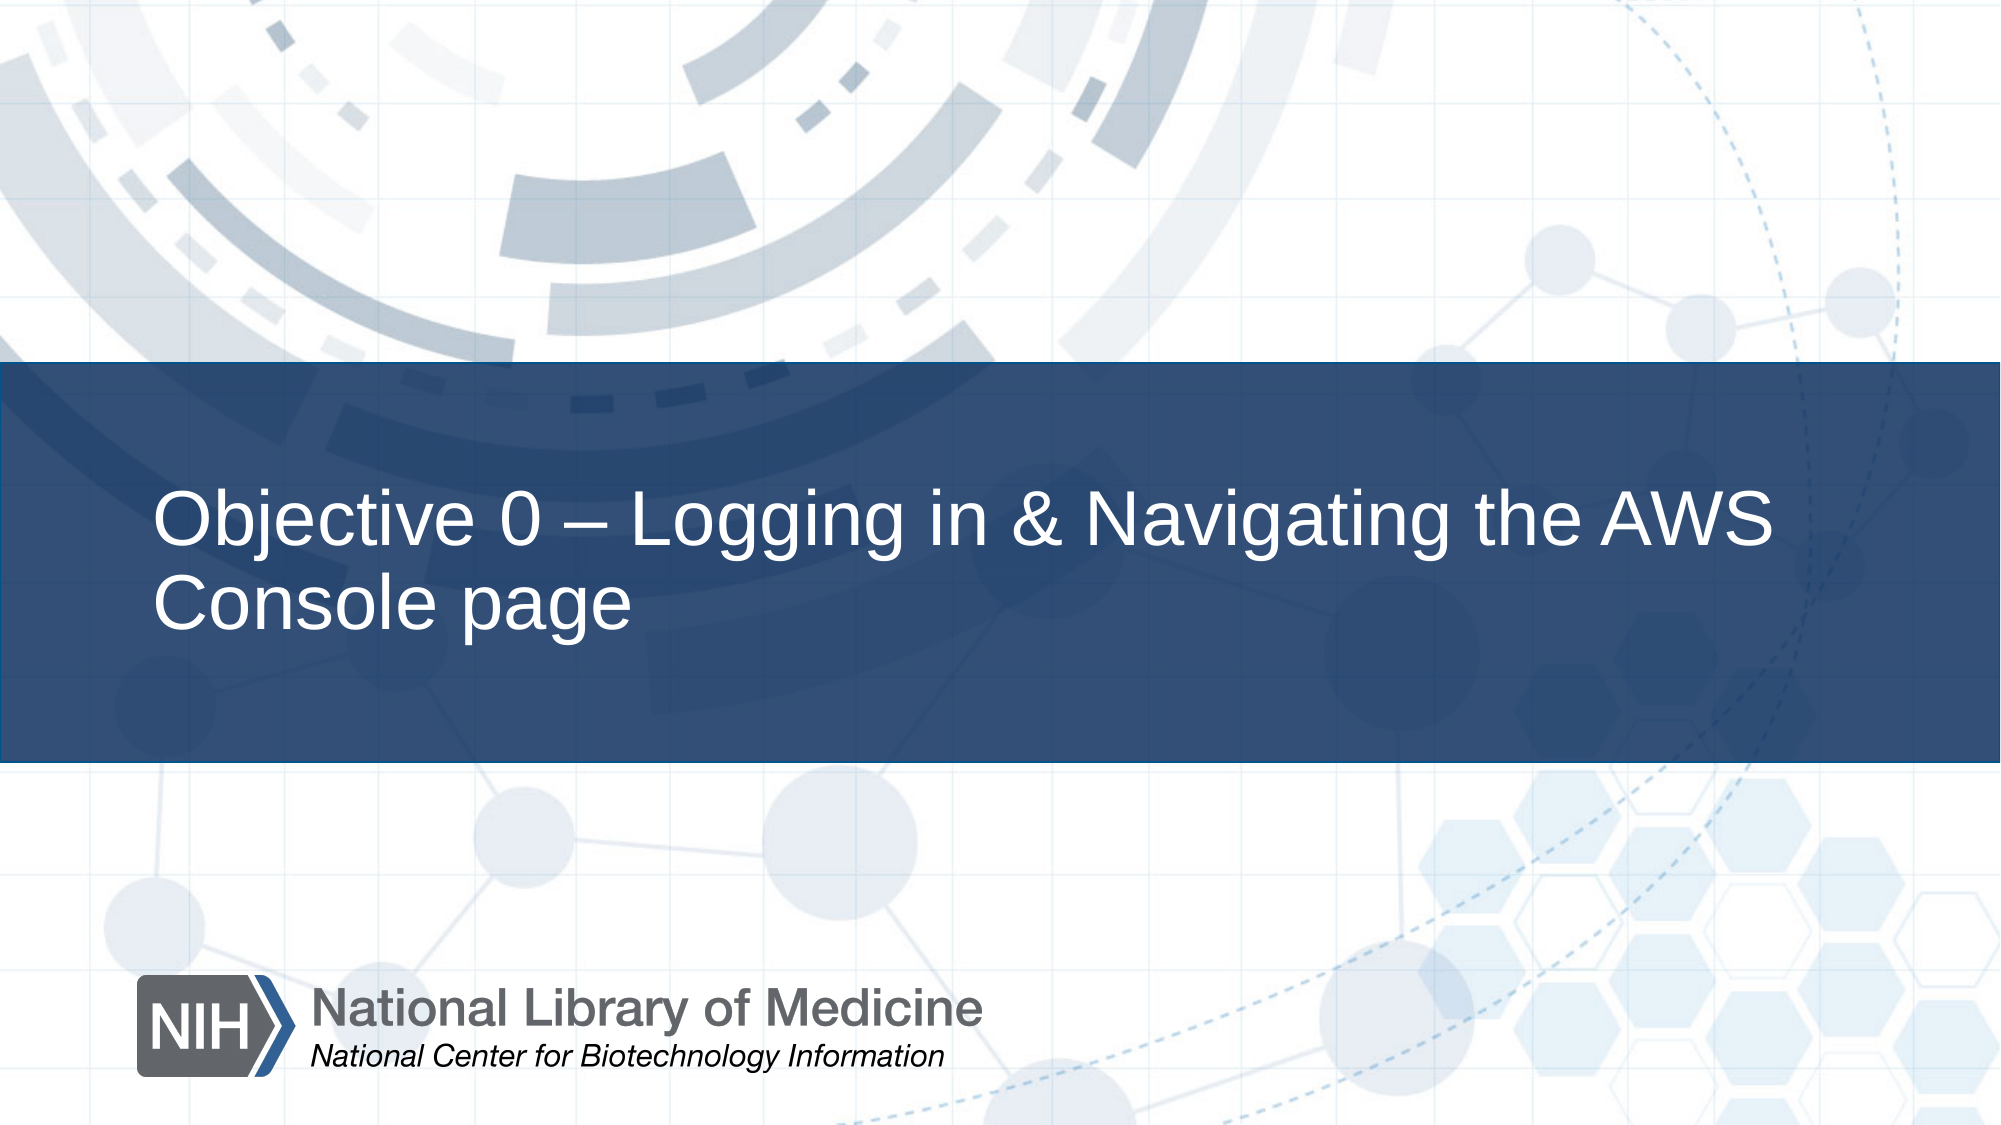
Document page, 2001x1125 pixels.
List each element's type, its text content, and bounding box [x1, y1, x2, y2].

picture [0, 0, 2001, 362]
picture [0, 763, 2001, 1125]
title Objective 0 – Logging in & Navigating the AWS Console page [137, 470, 1863, 655]
